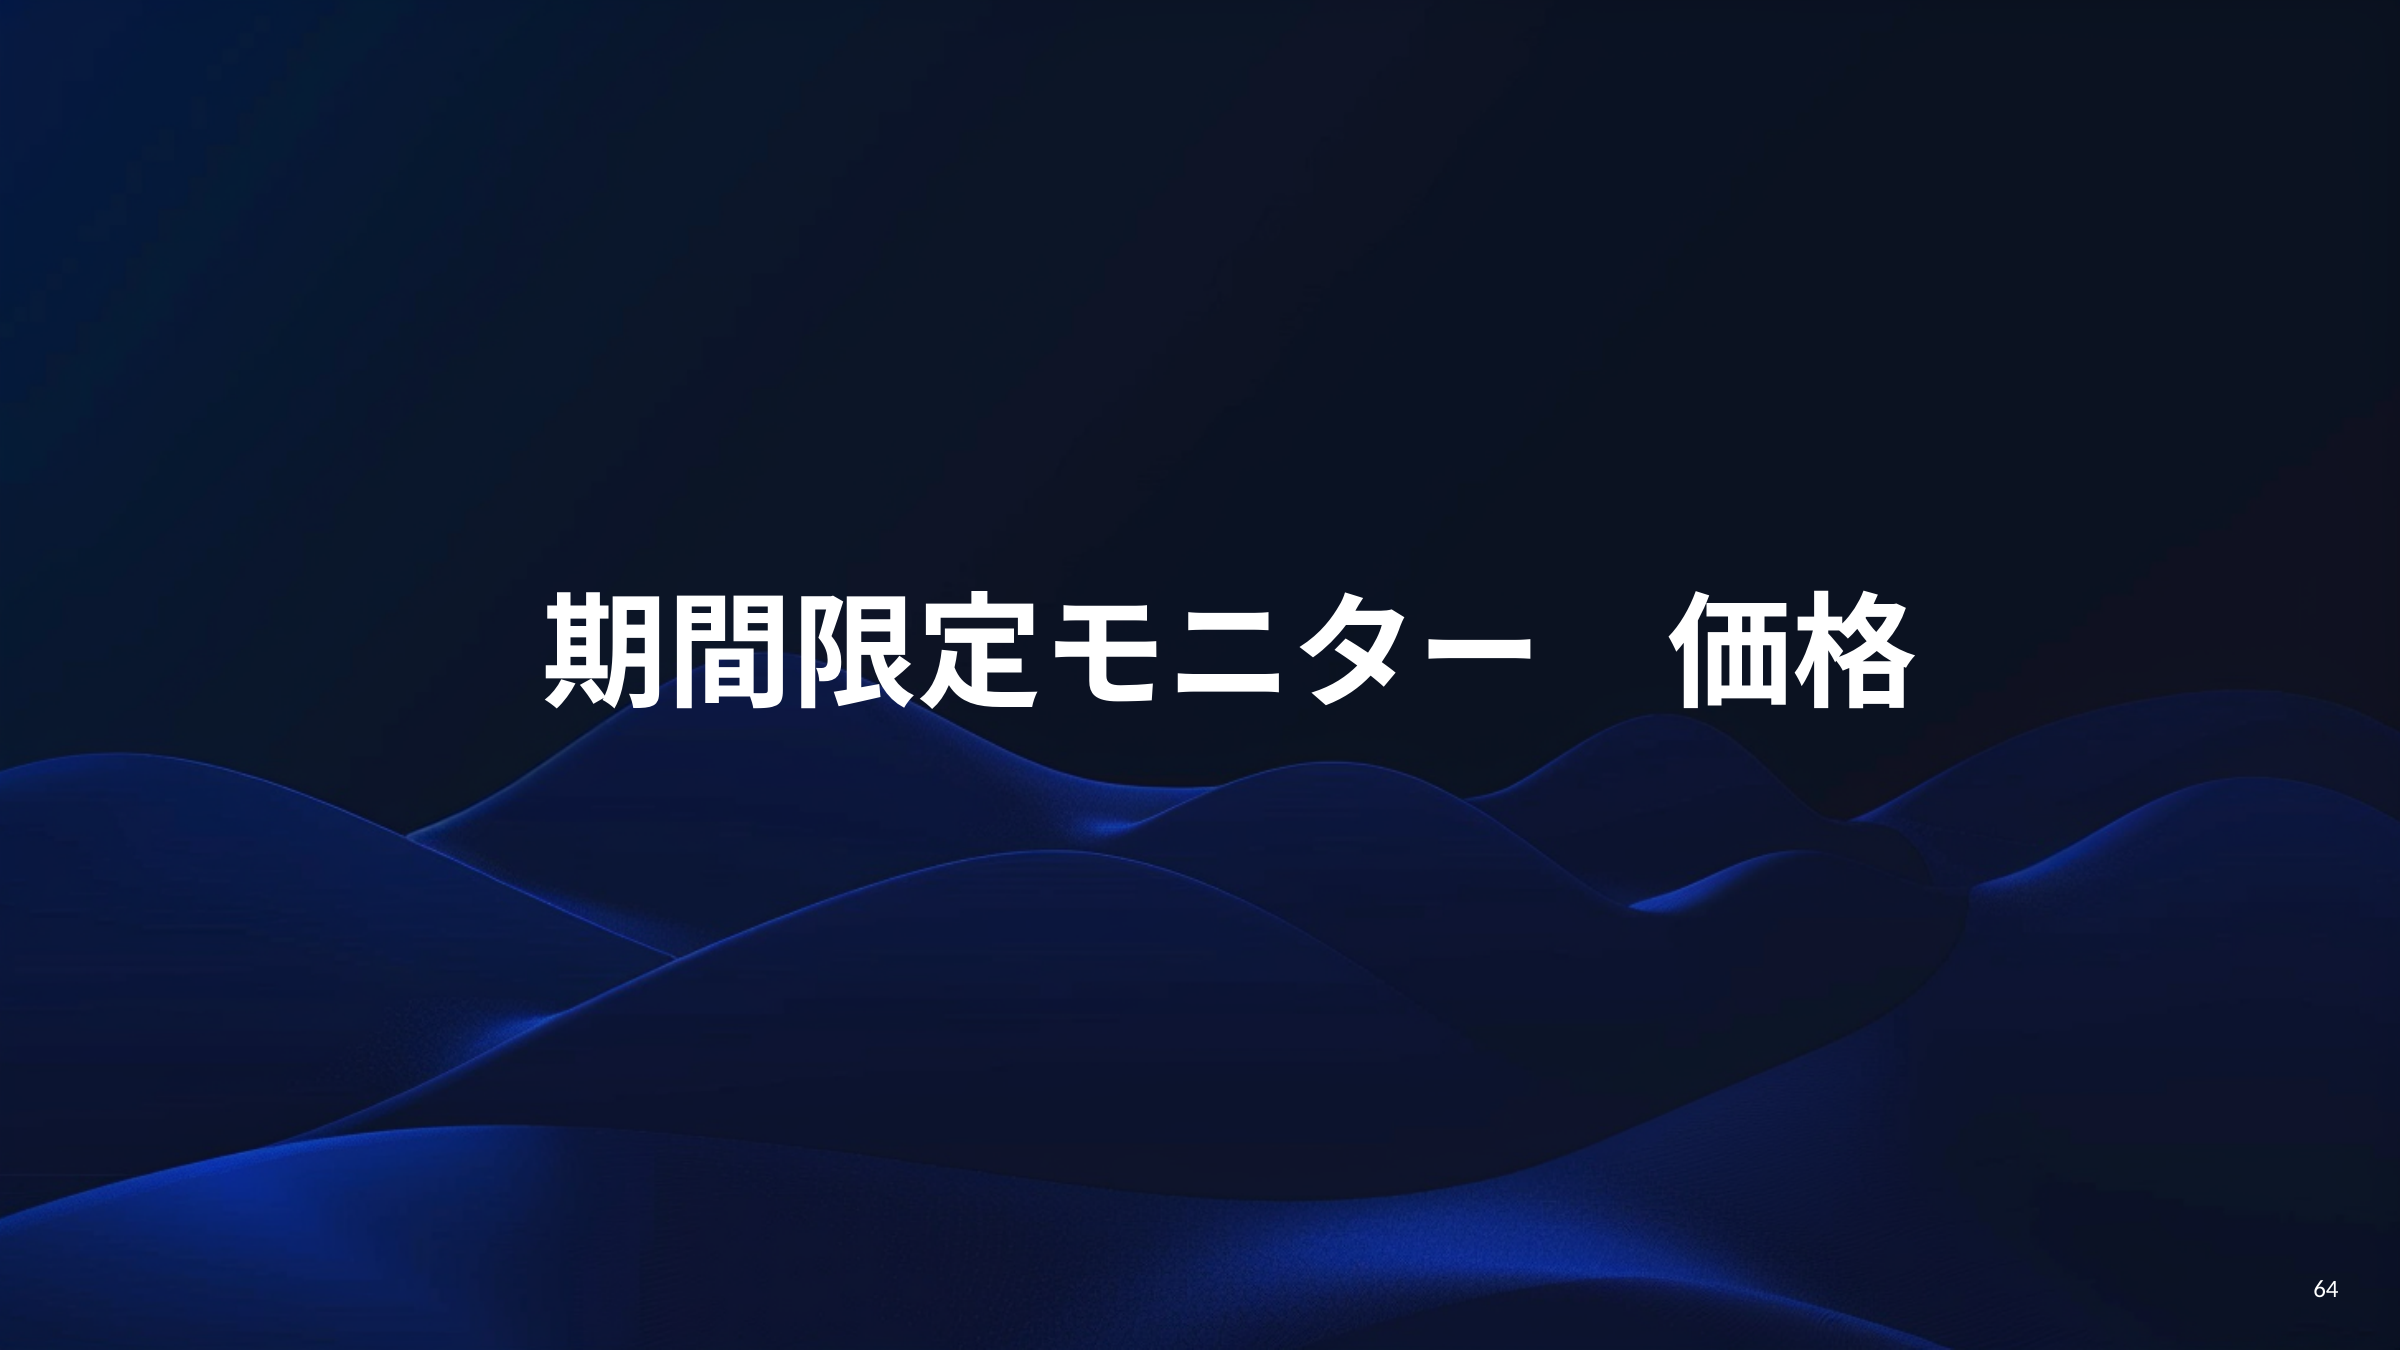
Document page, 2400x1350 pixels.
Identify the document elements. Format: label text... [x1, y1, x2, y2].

picture [0, 0, 2400, 1350]
slide_number 64 [1813, 1251, 2354, 1324]
text_box 期間限定モニター 価格 [877, 627, 1582, 723]
